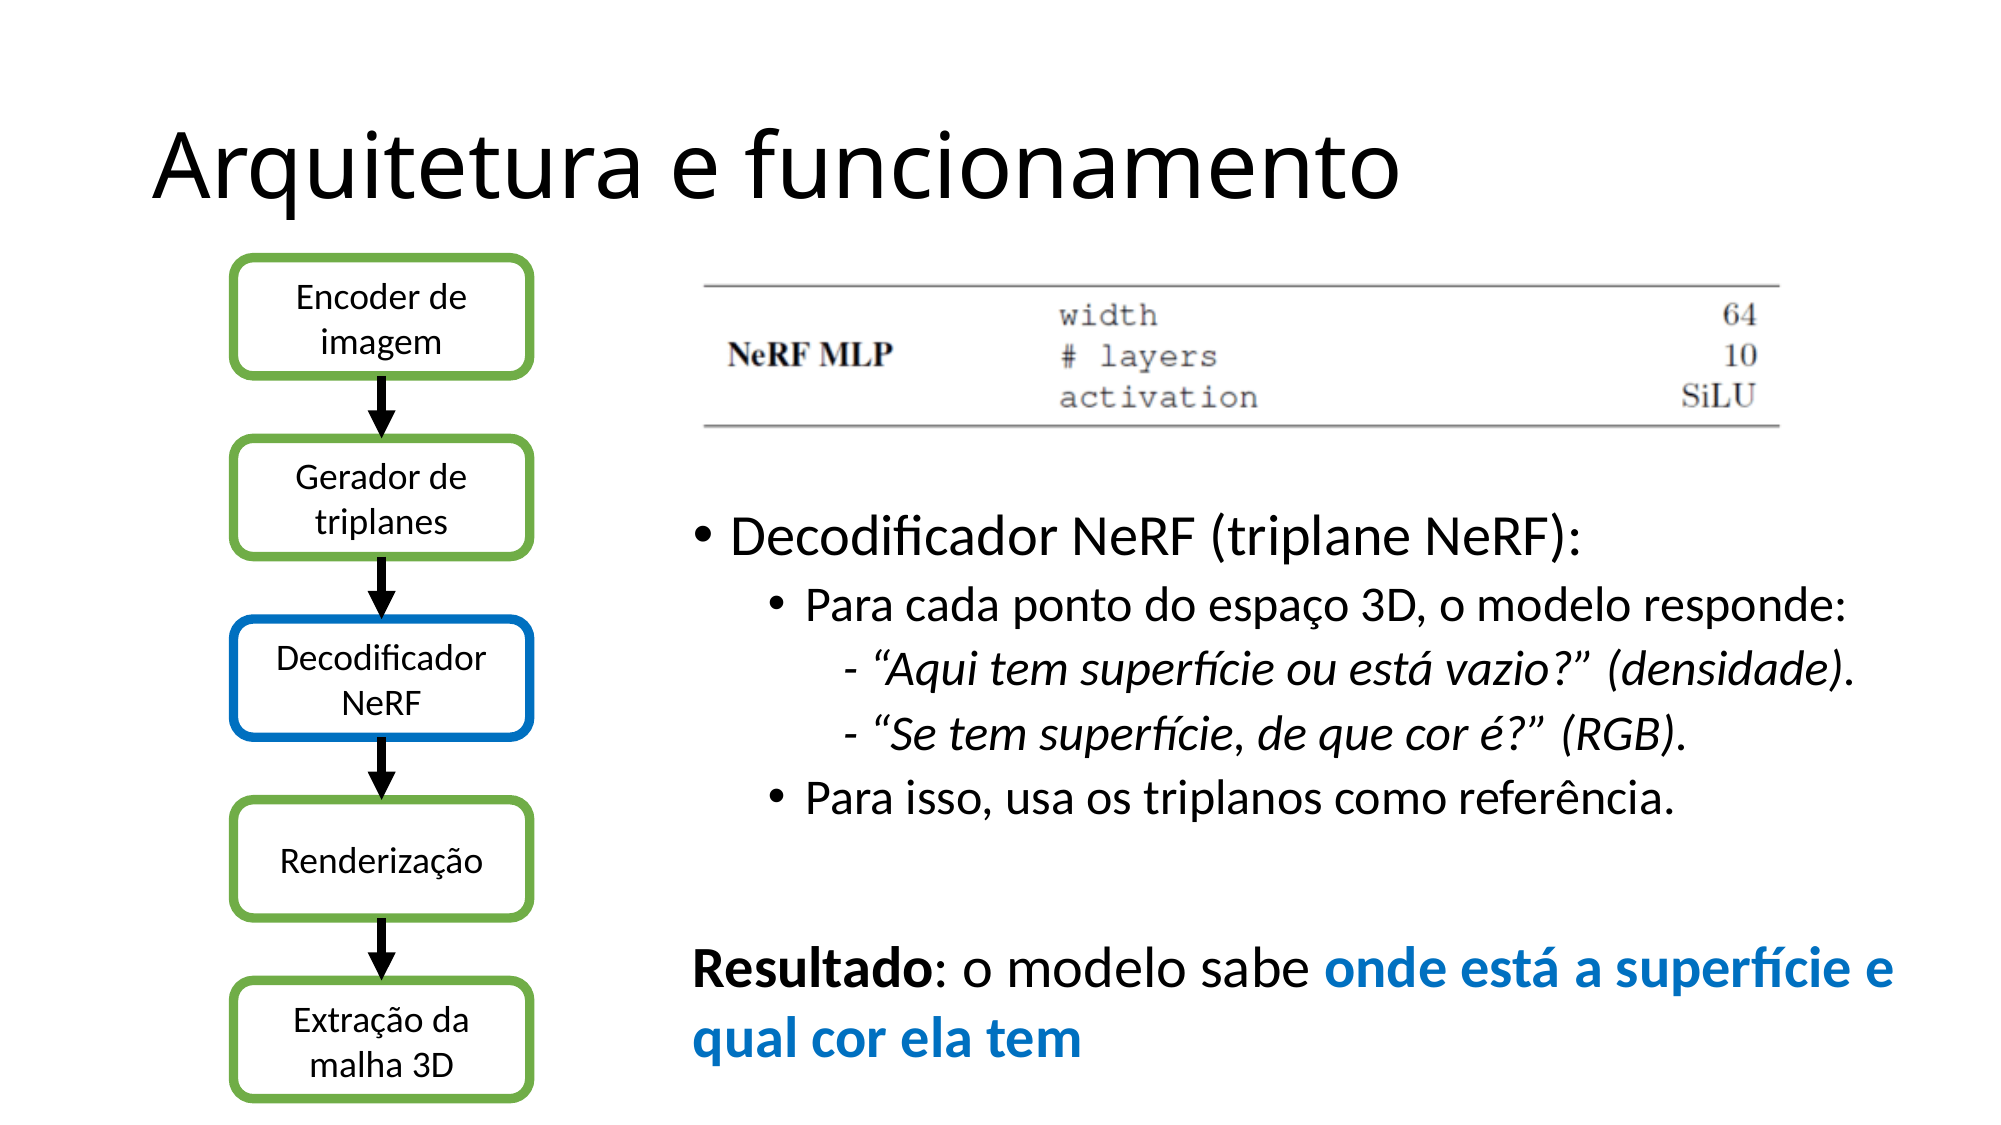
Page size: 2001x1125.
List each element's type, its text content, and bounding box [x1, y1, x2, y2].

picture [677, 272, 1785, 437]
title Arquitetura e funcionamento [137, 59, 1863, 278]
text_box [233, 257, 530, 1099]
list Decodificador NeRF (triplane NeRF): Para cada ponto do espaço 3D, o modelo responde: - “Aqui tem superfície ou está vazio?” (densidade). - “Se tem superfície, de que cor é?” (RGB). Para isso, usa os triplanos como referência. Resultado: o modelo sabe onde está a superfície e qual cor ela tem [677, 497, 1934, 1079]
